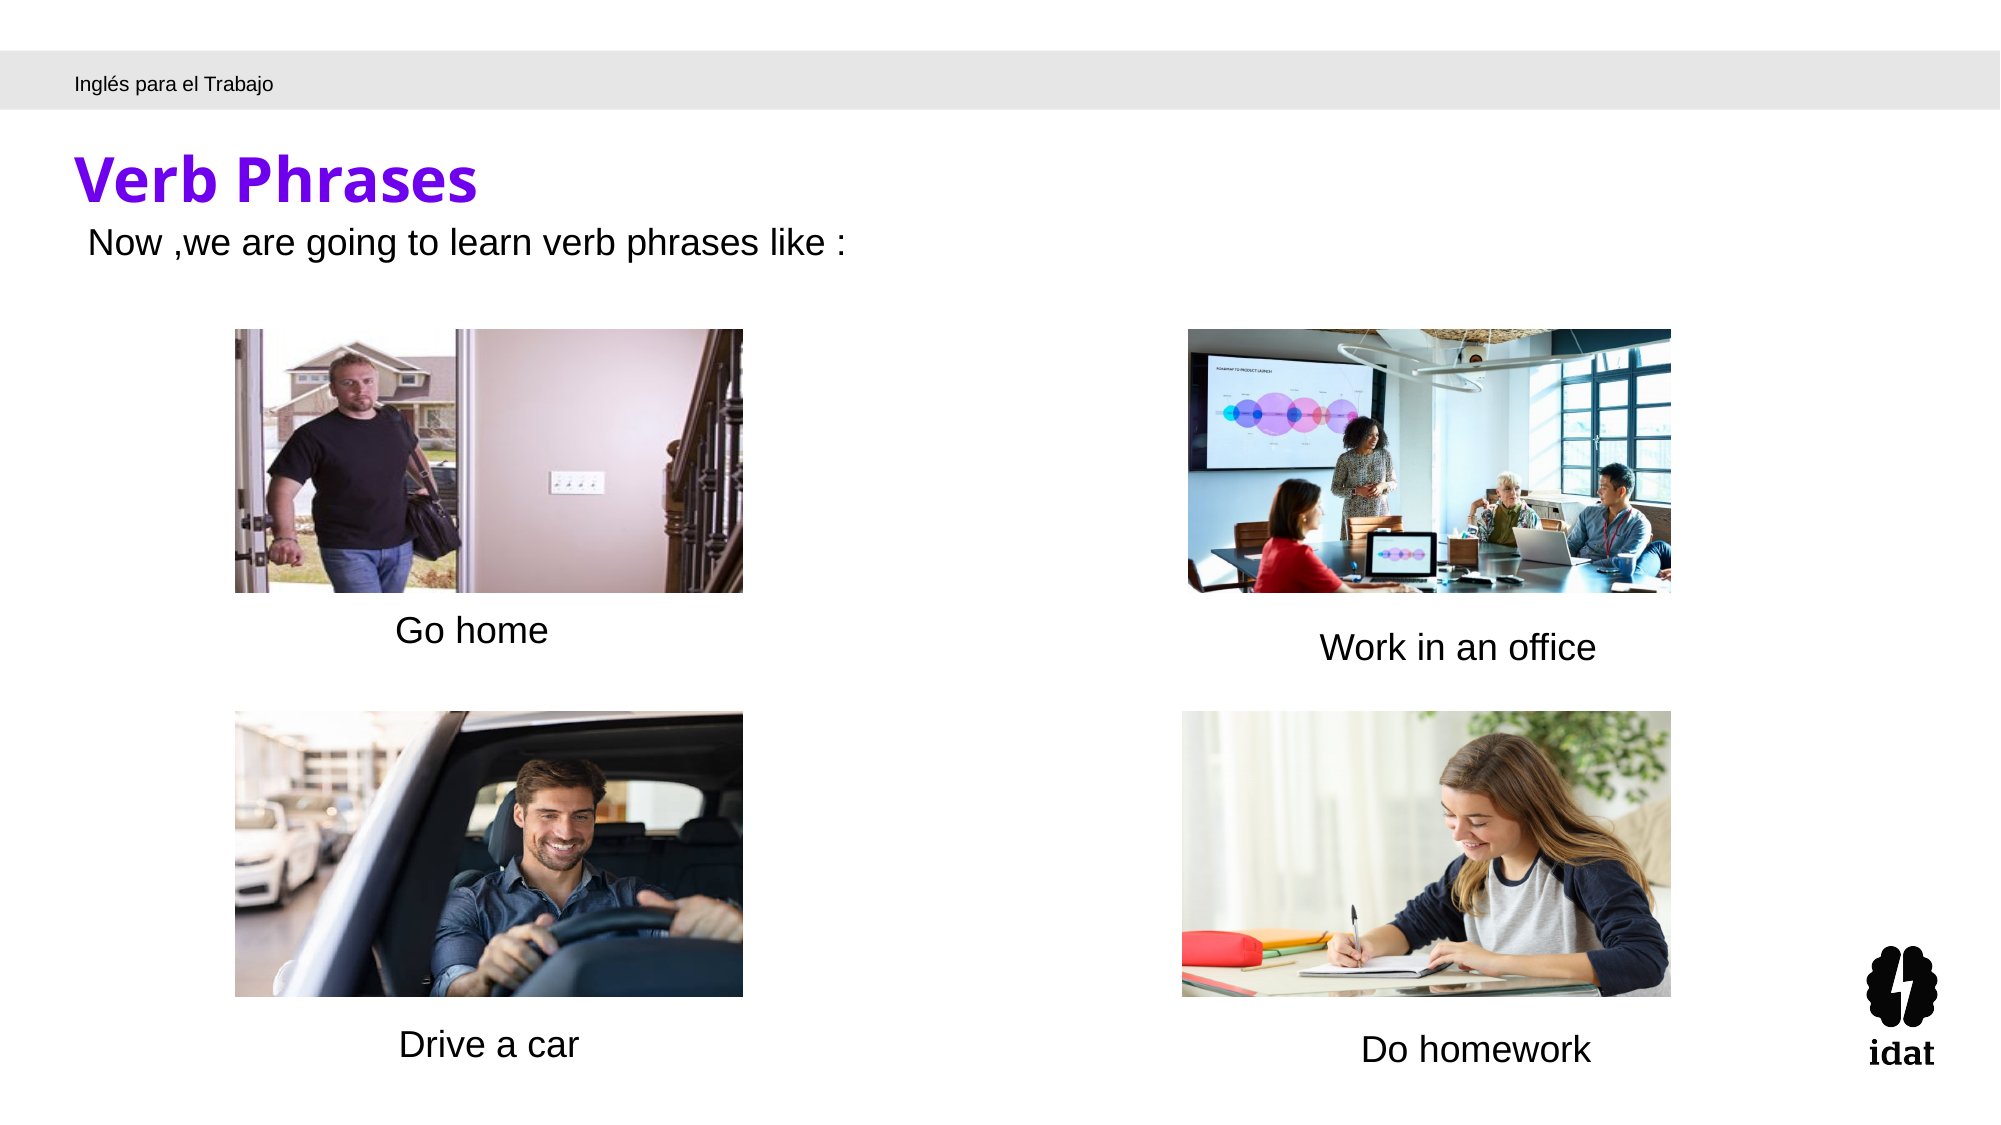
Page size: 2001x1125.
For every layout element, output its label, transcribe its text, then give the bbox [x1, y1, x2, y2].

picture [1866, 946, 1938, 1065]
list Verb Phrases [74, 149, 973, 229]
picture [235, 710, 743, 997]
list Inglés para el Trabajo [74, 58, 690, 106]
text_box Do homework [1335, 1018, 1617, 1078]
picture [1188, 329, 1671, 593]
text_box Now ,we are going to learn verb phrases like : [87, 202, 1671, 293]
text_box Drive a car [348, 1012, 630, 1073]
text_box Work in an office [1299, 615, 1617, 676]
picture [1182, 710, 1671, 997]
text_box Go home [326, 599, 608, 659]
picture [235, 329, 743, 593]
